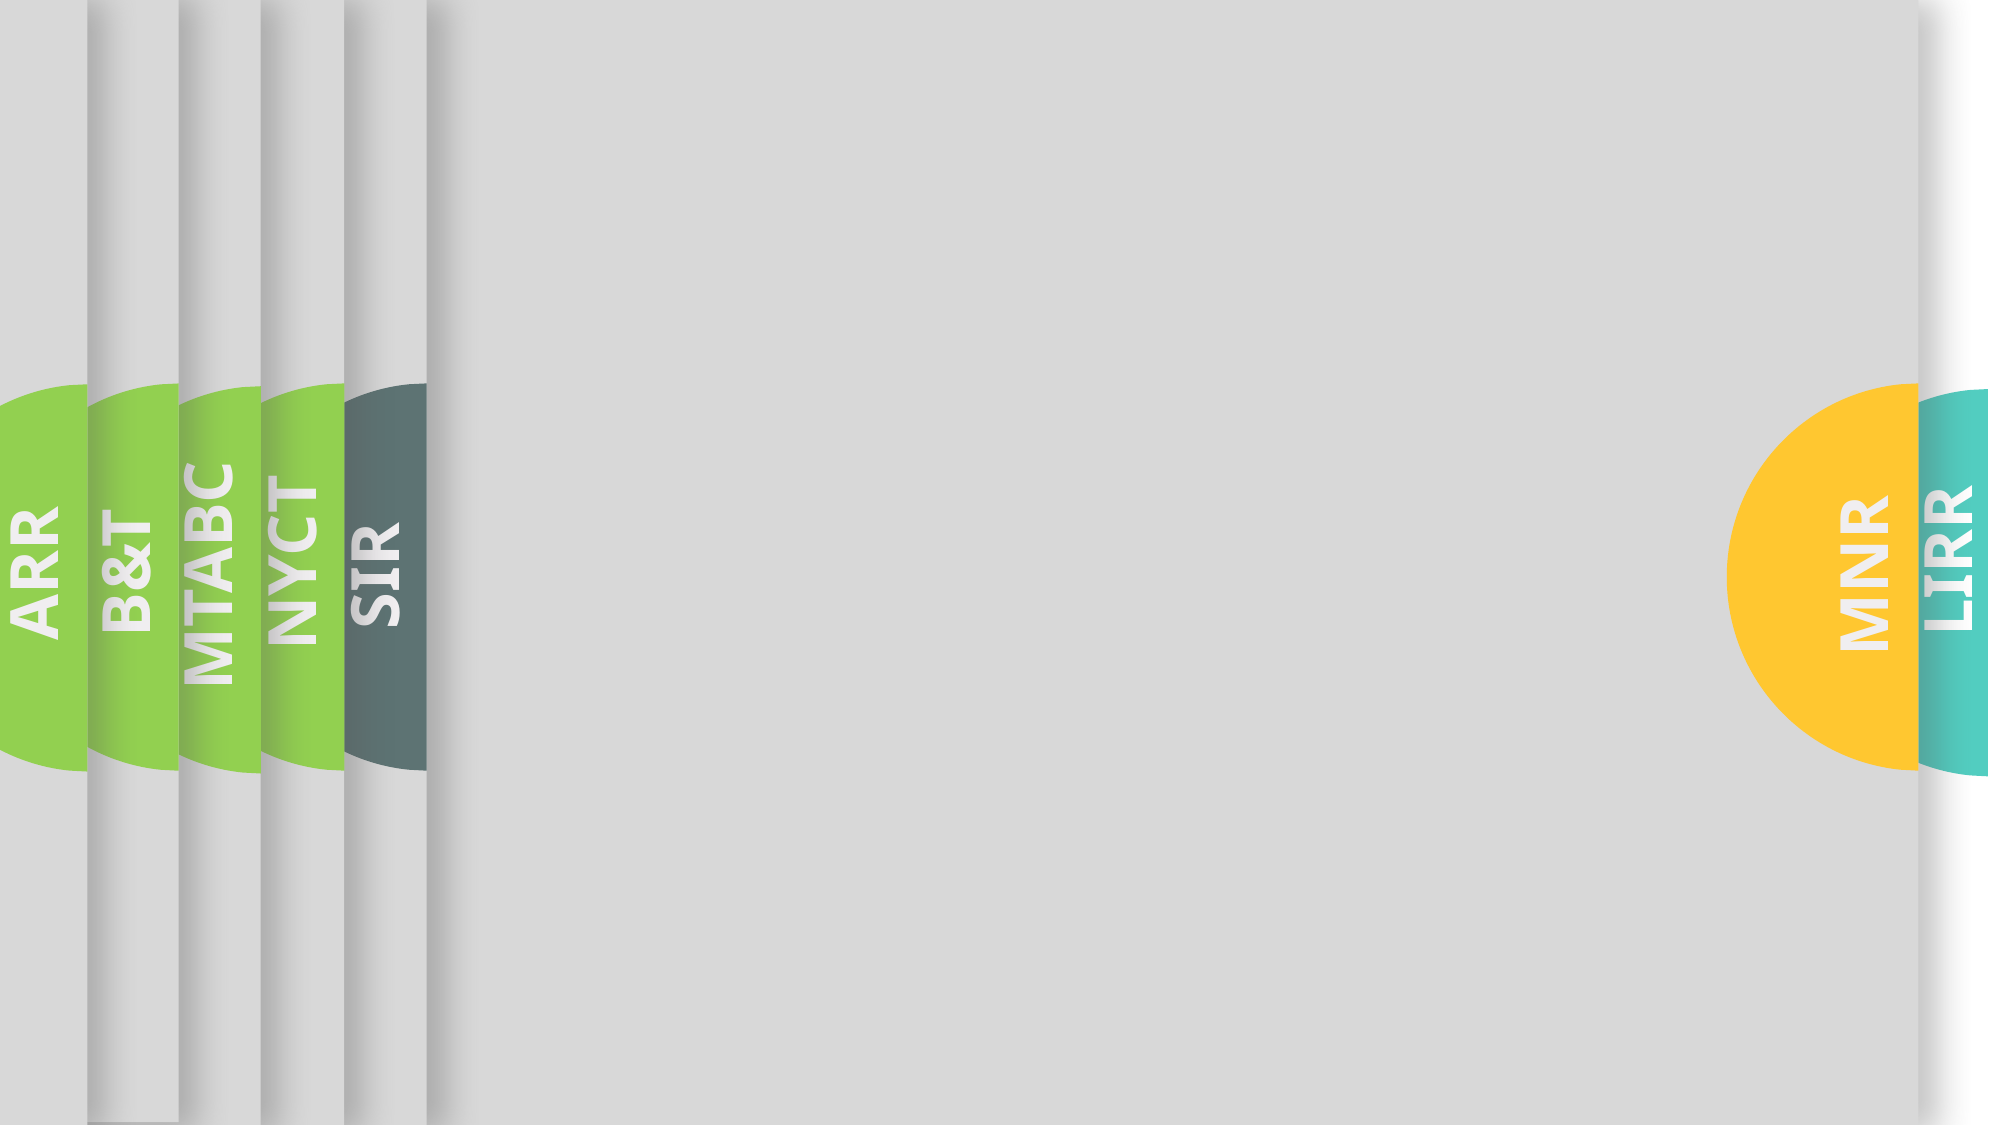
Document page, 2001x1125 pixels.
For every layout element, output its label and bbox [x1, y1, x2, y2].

text_box [1924, 388, 1995, 777]
text_box [0, 0, 345, 1125]
text_box [345, 0, 427, 1125]
text_box [427, 0, 1919, 1125]
